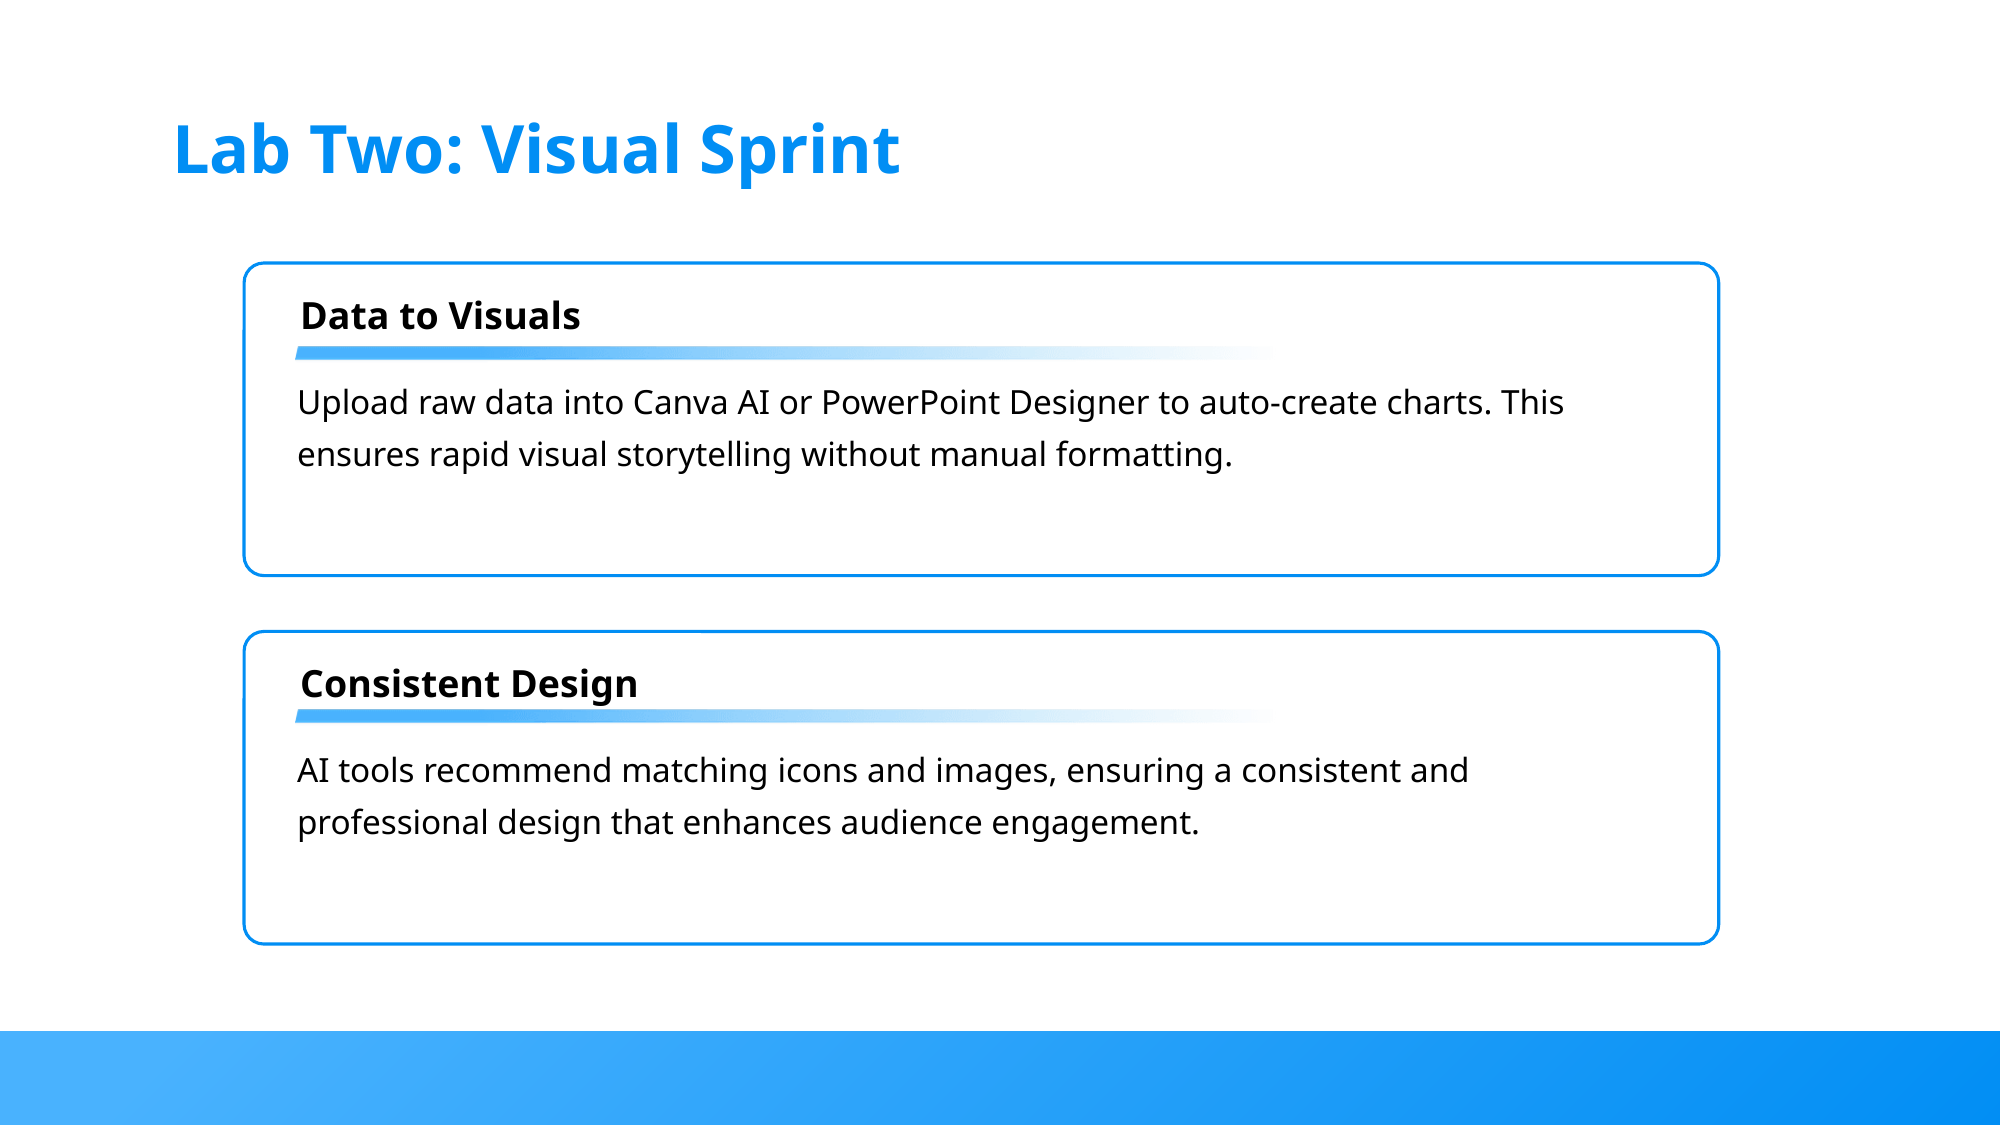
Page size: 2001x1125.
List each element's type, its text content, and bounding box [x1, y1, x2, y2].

picture [295, 688, 1505, 738]
text_box [244, 631, 1719, 944]
picture [295, 325, 1505, 375]
text_box Upload raw data into Canva AI or PowerPoint Designer to auto-create charts. This ensures rapid visual storytelling without manual formatting. [281, 361, 1661, 481]
text_box [0, 1031, 2000, 1125]
text_box Data to Visuals [285, 284, 1564, 345]
text_box Lab Two: Visual Sprint [157, 98, 1765, 194]
text_box Consistent Design [285, 652, 1564, 713]
text_box [244, 263, 1719, 576]
text_box AI tools recommend matching icons and images, ensuring a consistent and professional design that enhances audience engagement. [281, 730, 1661, 849]
